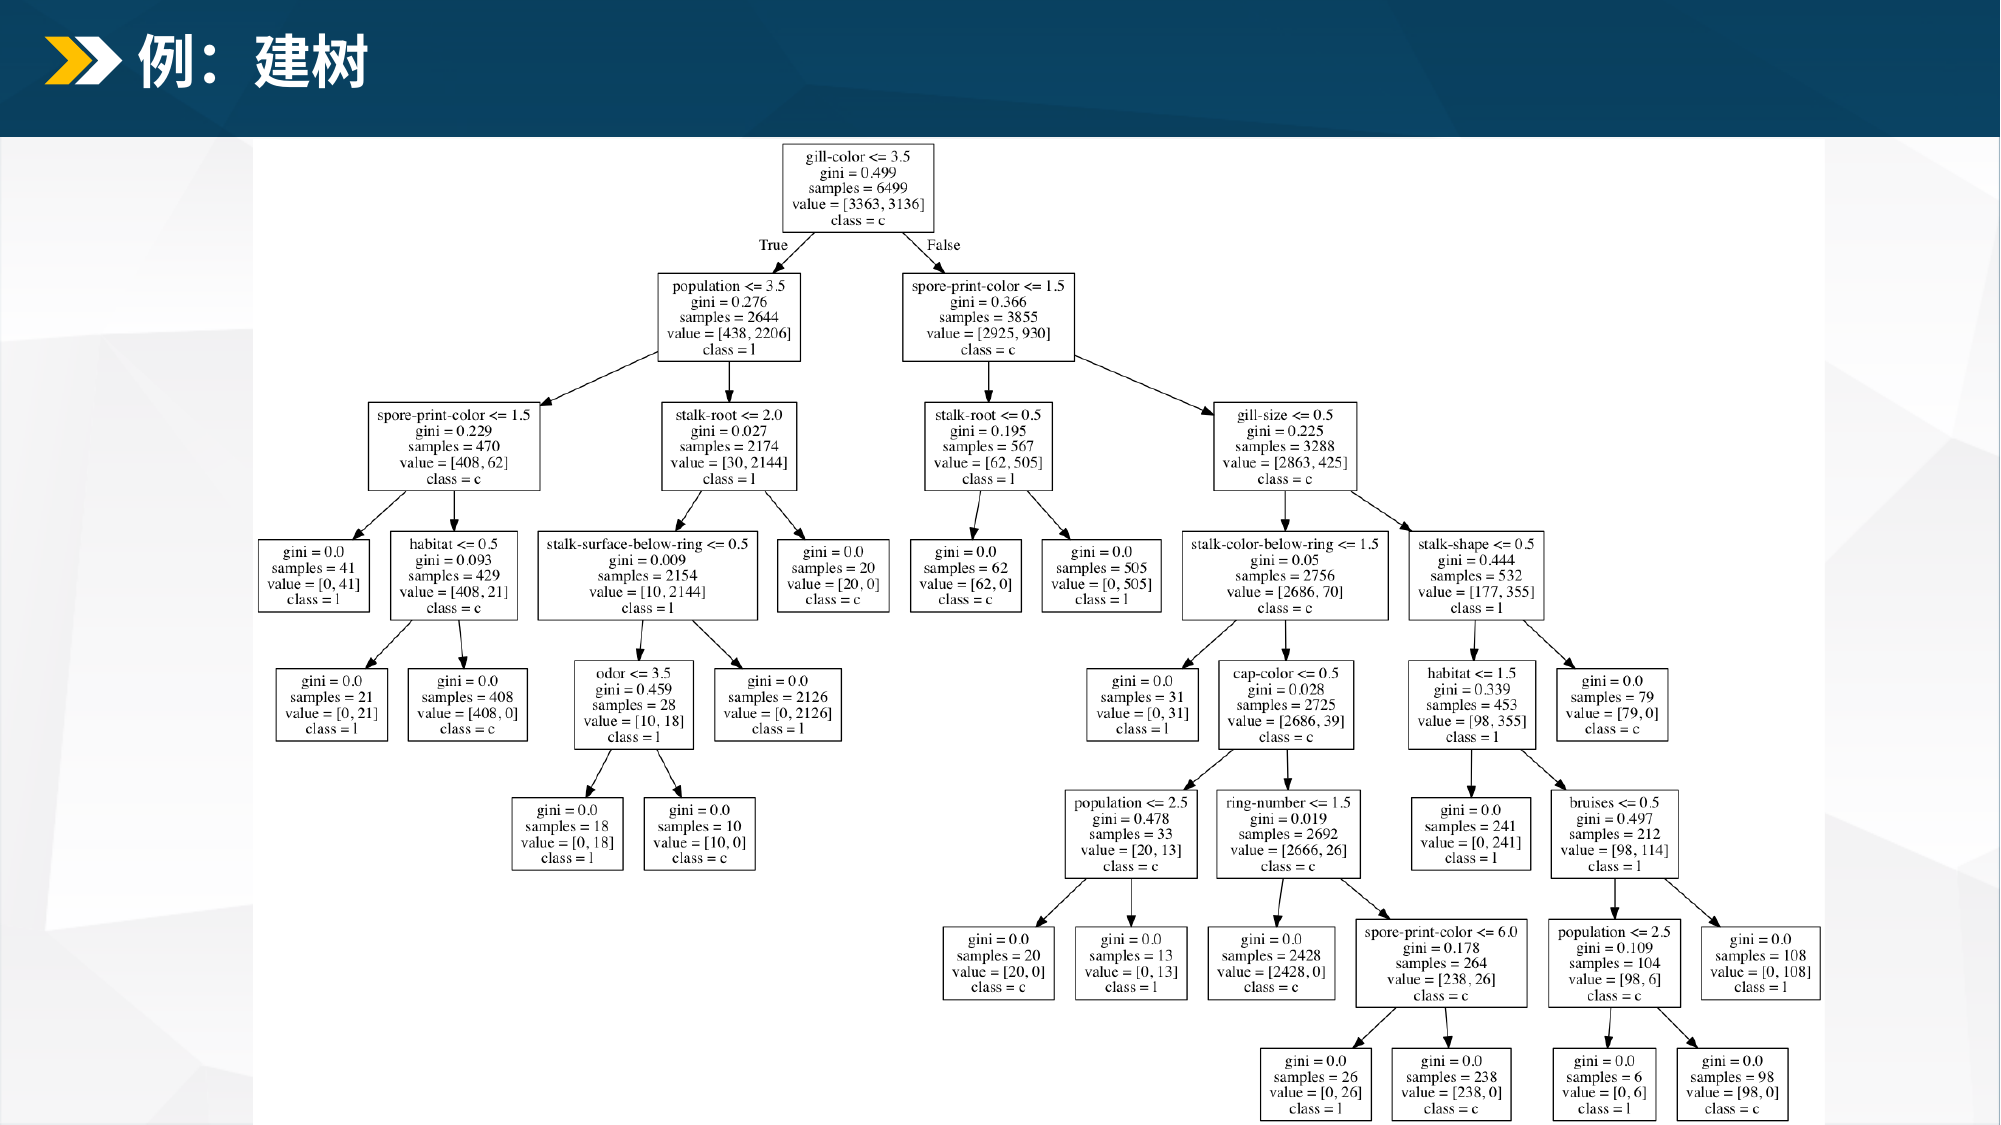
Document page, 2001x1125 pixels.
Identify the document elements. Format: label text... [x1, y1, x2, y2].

picture [0, 0, 2000, 1125]
title 例：建树 [122, 25, 1723, 137]
